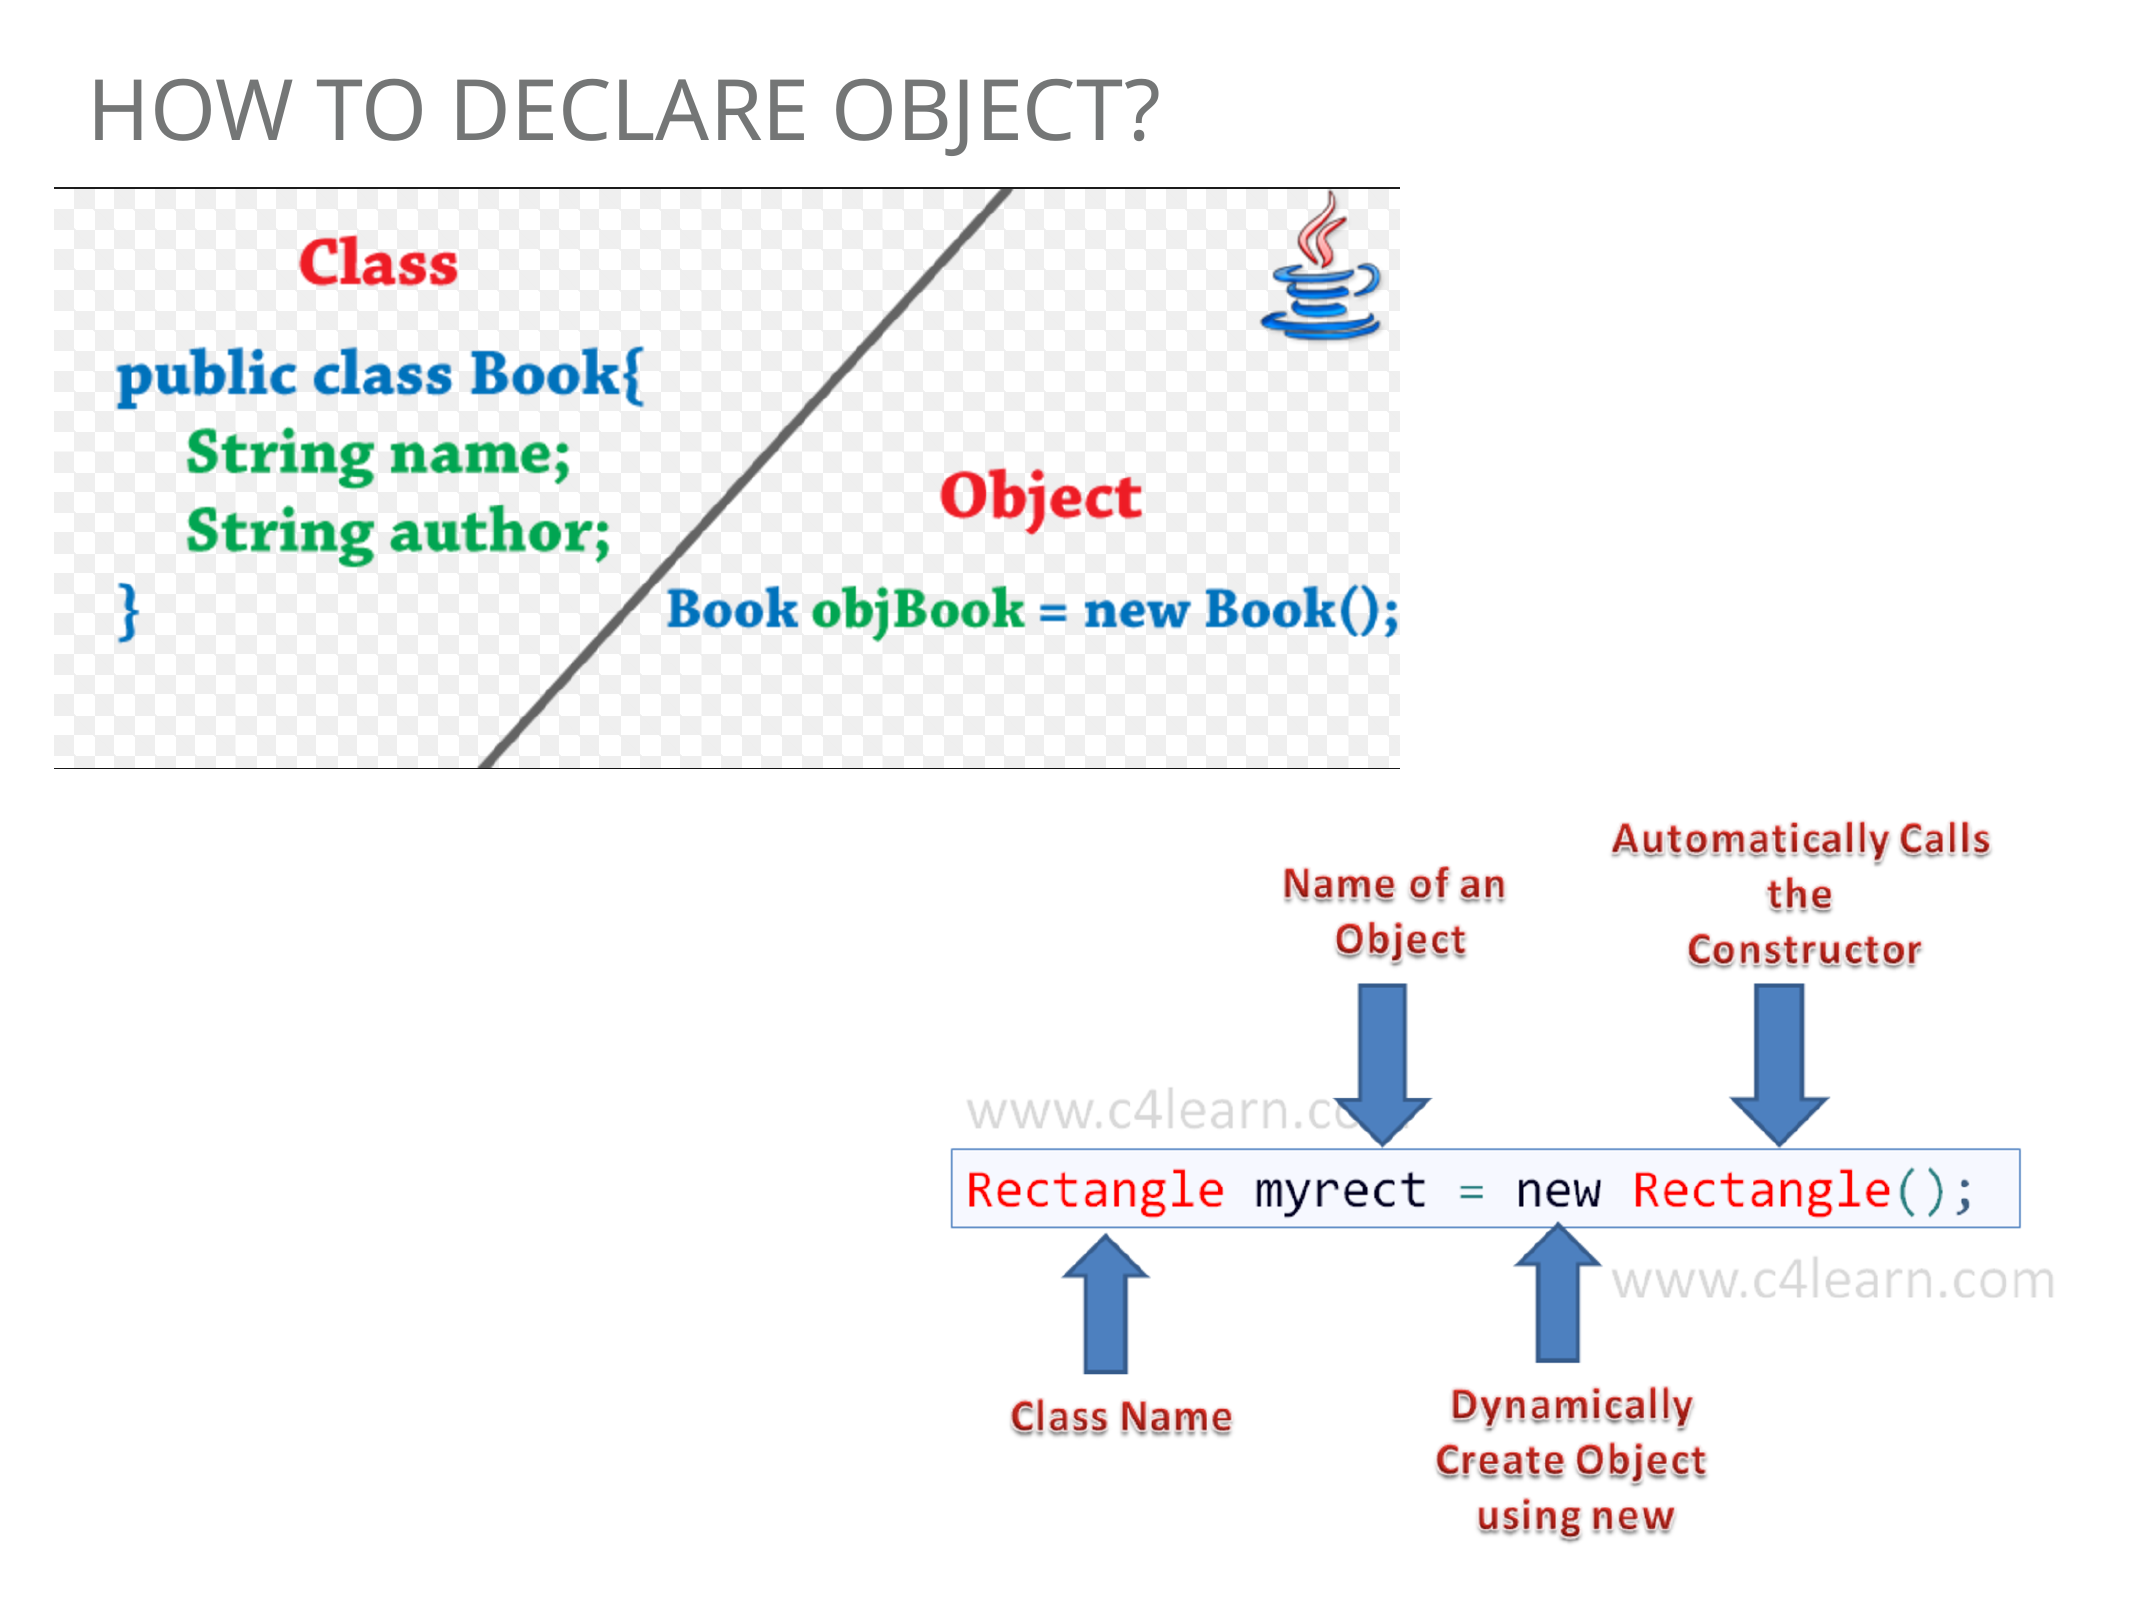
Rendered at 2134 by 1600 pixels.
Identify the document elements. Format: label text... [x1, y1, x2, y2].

picture [54, 187, 1400, 769]
title how to declare object? [78, 47, 2026, 168]
picture [933, 789, 2071, 1585]
